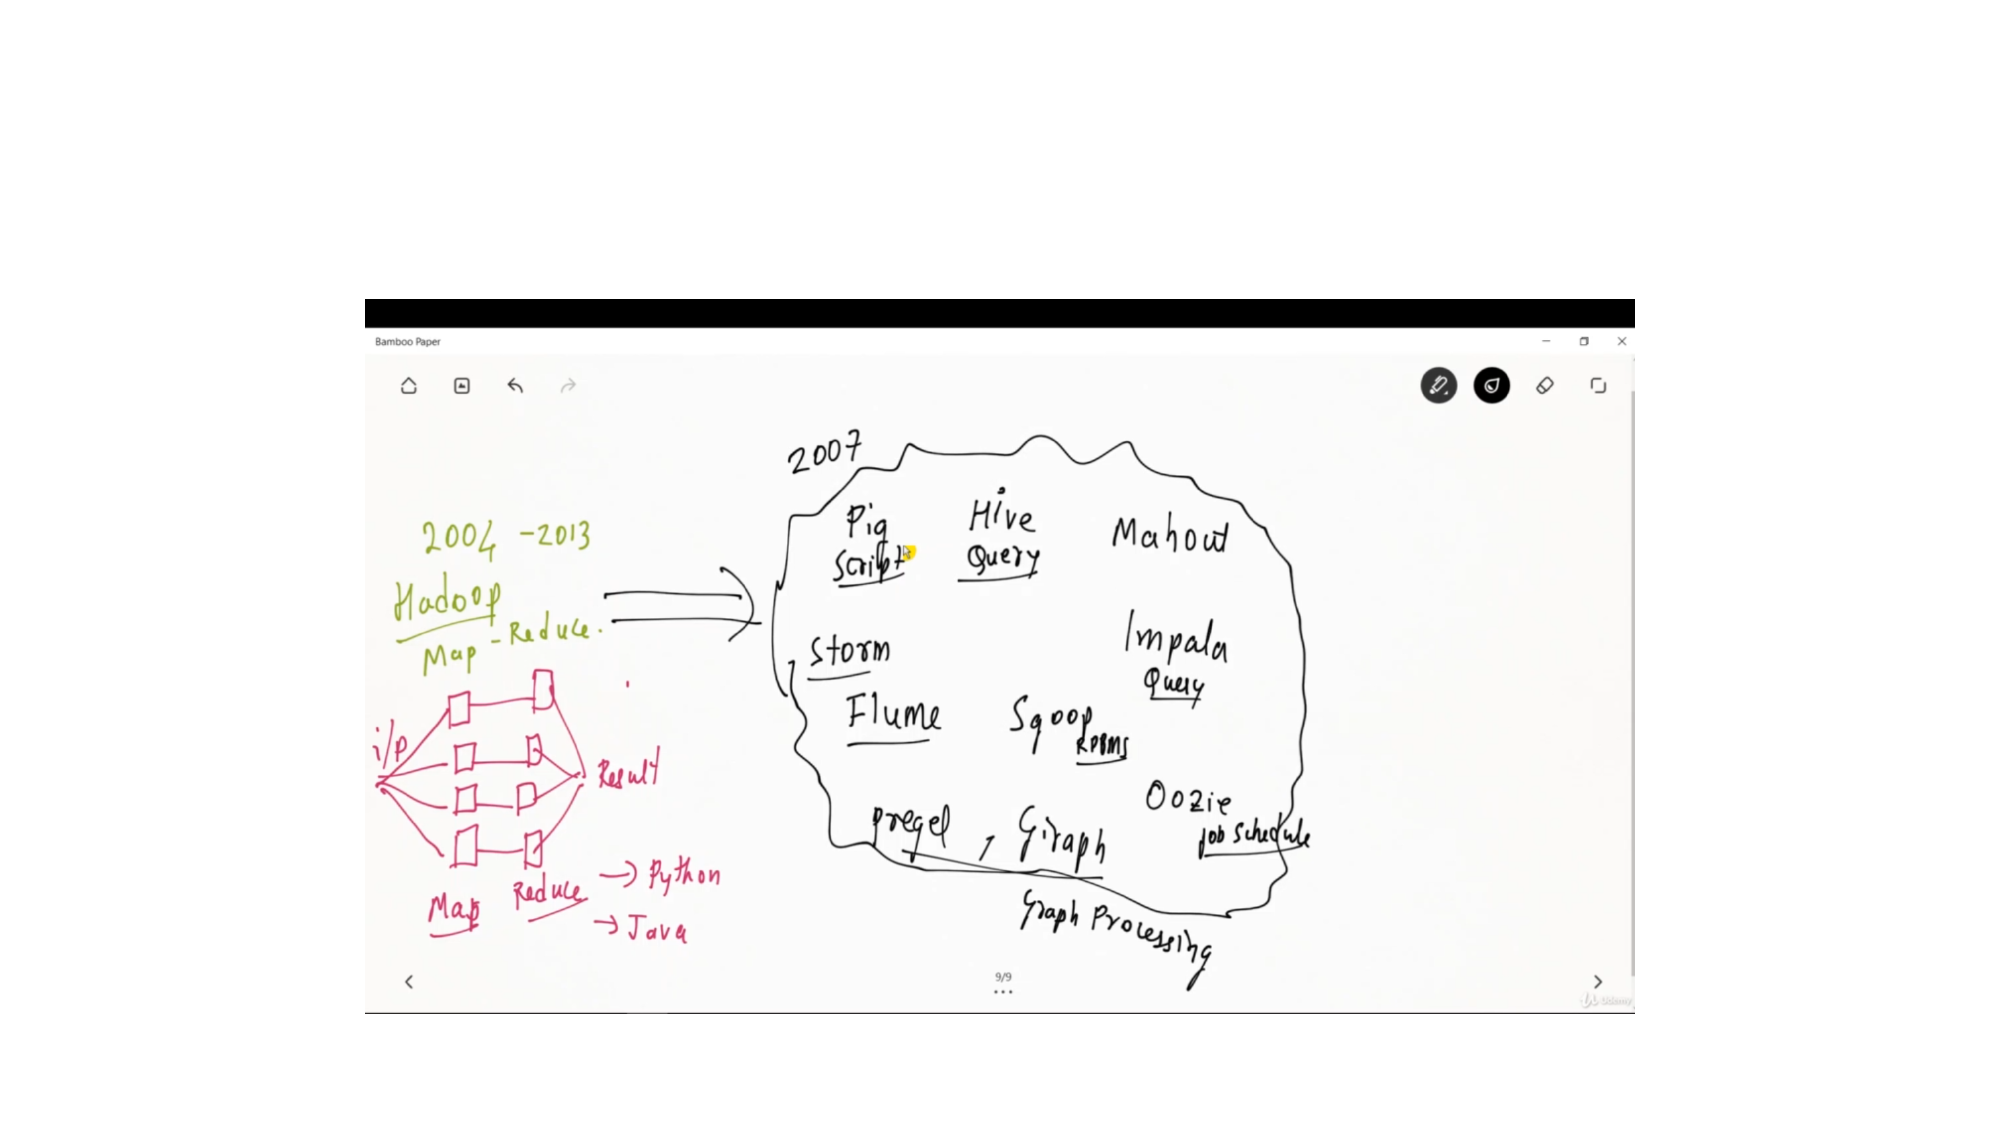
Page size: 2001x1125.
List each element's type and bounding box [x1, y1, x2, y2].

list [365, 299, 1635, 1014]
